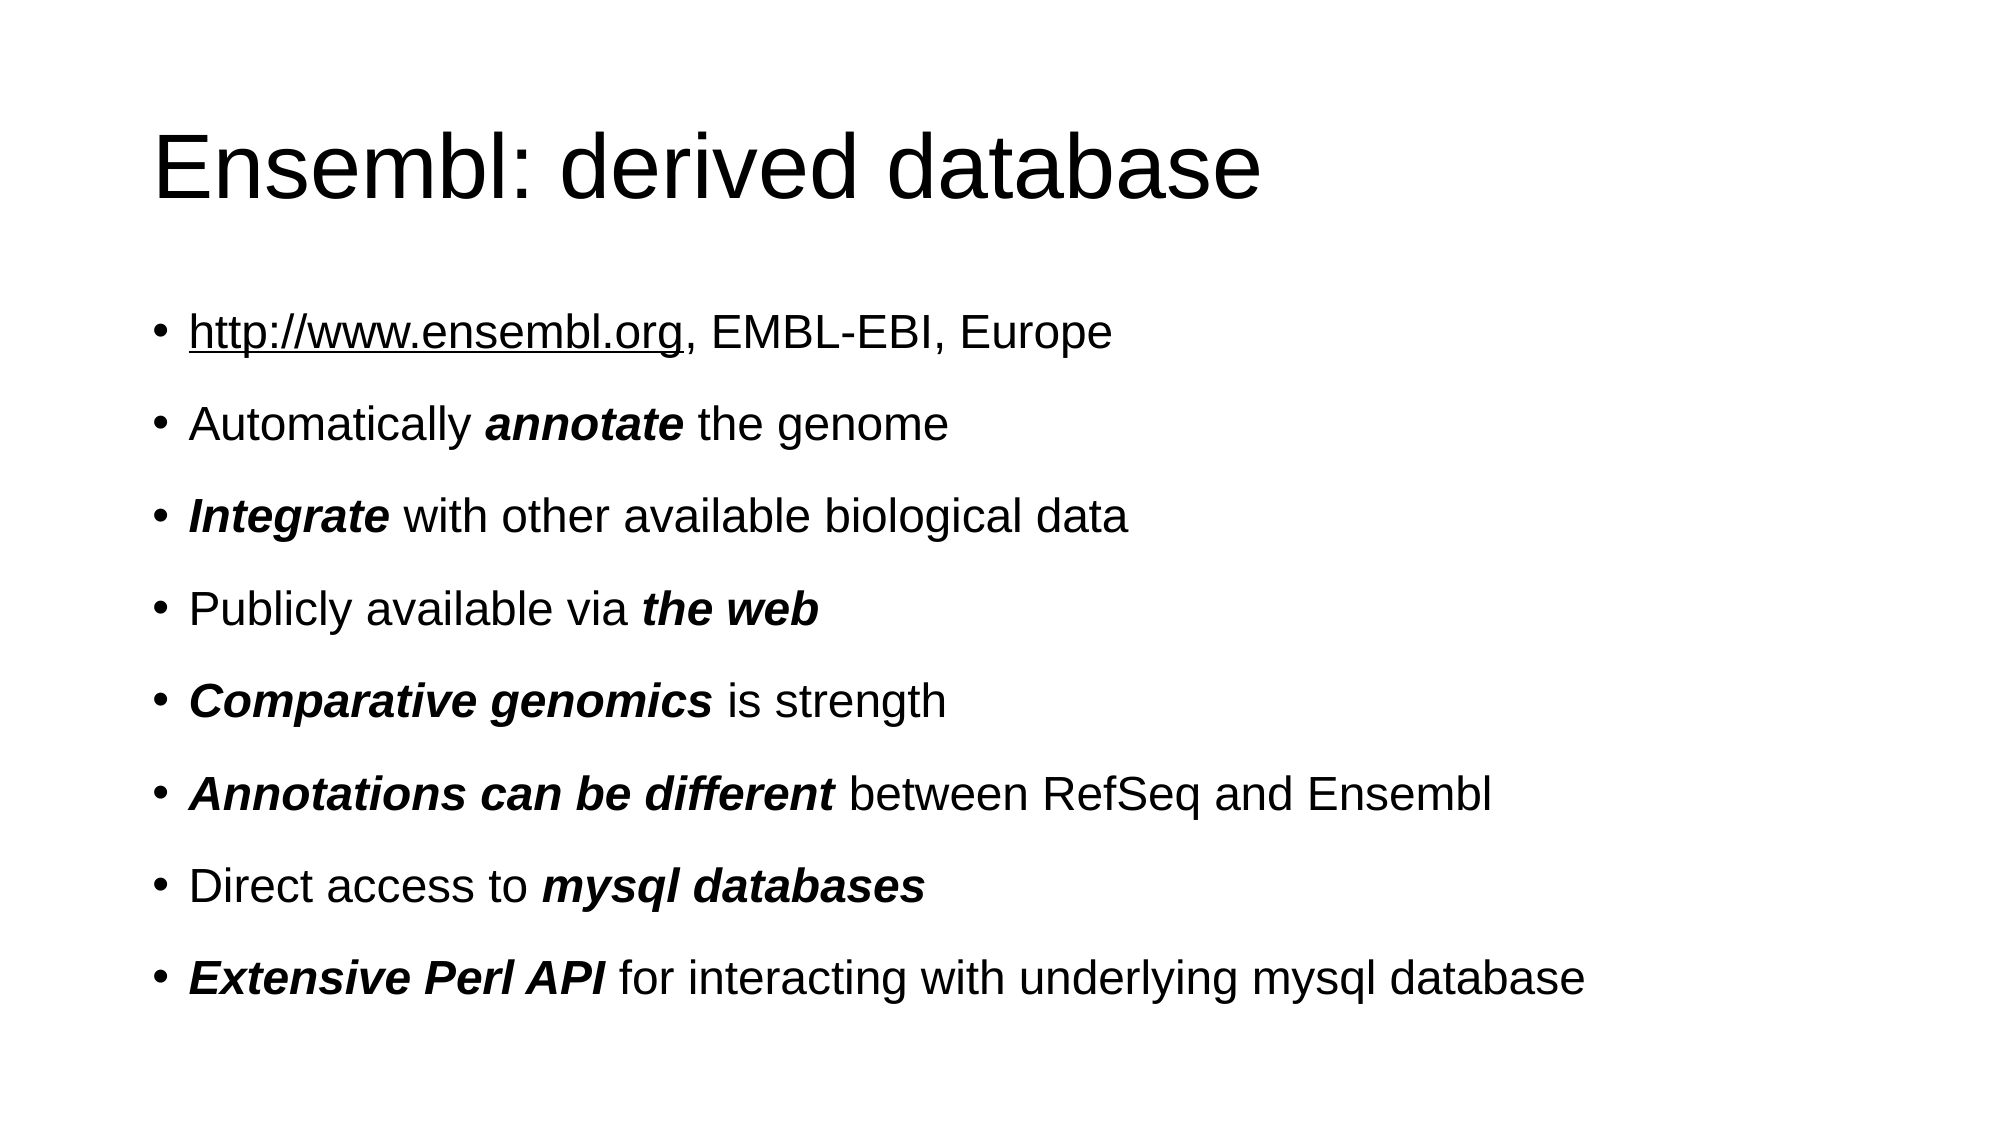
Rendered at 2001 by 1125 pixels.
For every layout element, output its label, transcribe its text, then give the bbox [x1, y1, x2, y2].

title Ensembl: derived database [137, 59, 1863, 278]
list http://www.ensembl.org, EMBL-EBI, Europe Automatically annotate the genome Integrate with other available biological data Publicly available via the web Comparative genomics is strength Annotations can be different between RefSeq and Ensembl Direct access to mysql databases Extensive Perl API for interacting with underlying mysql database [137, 299, 1863, 1014]
